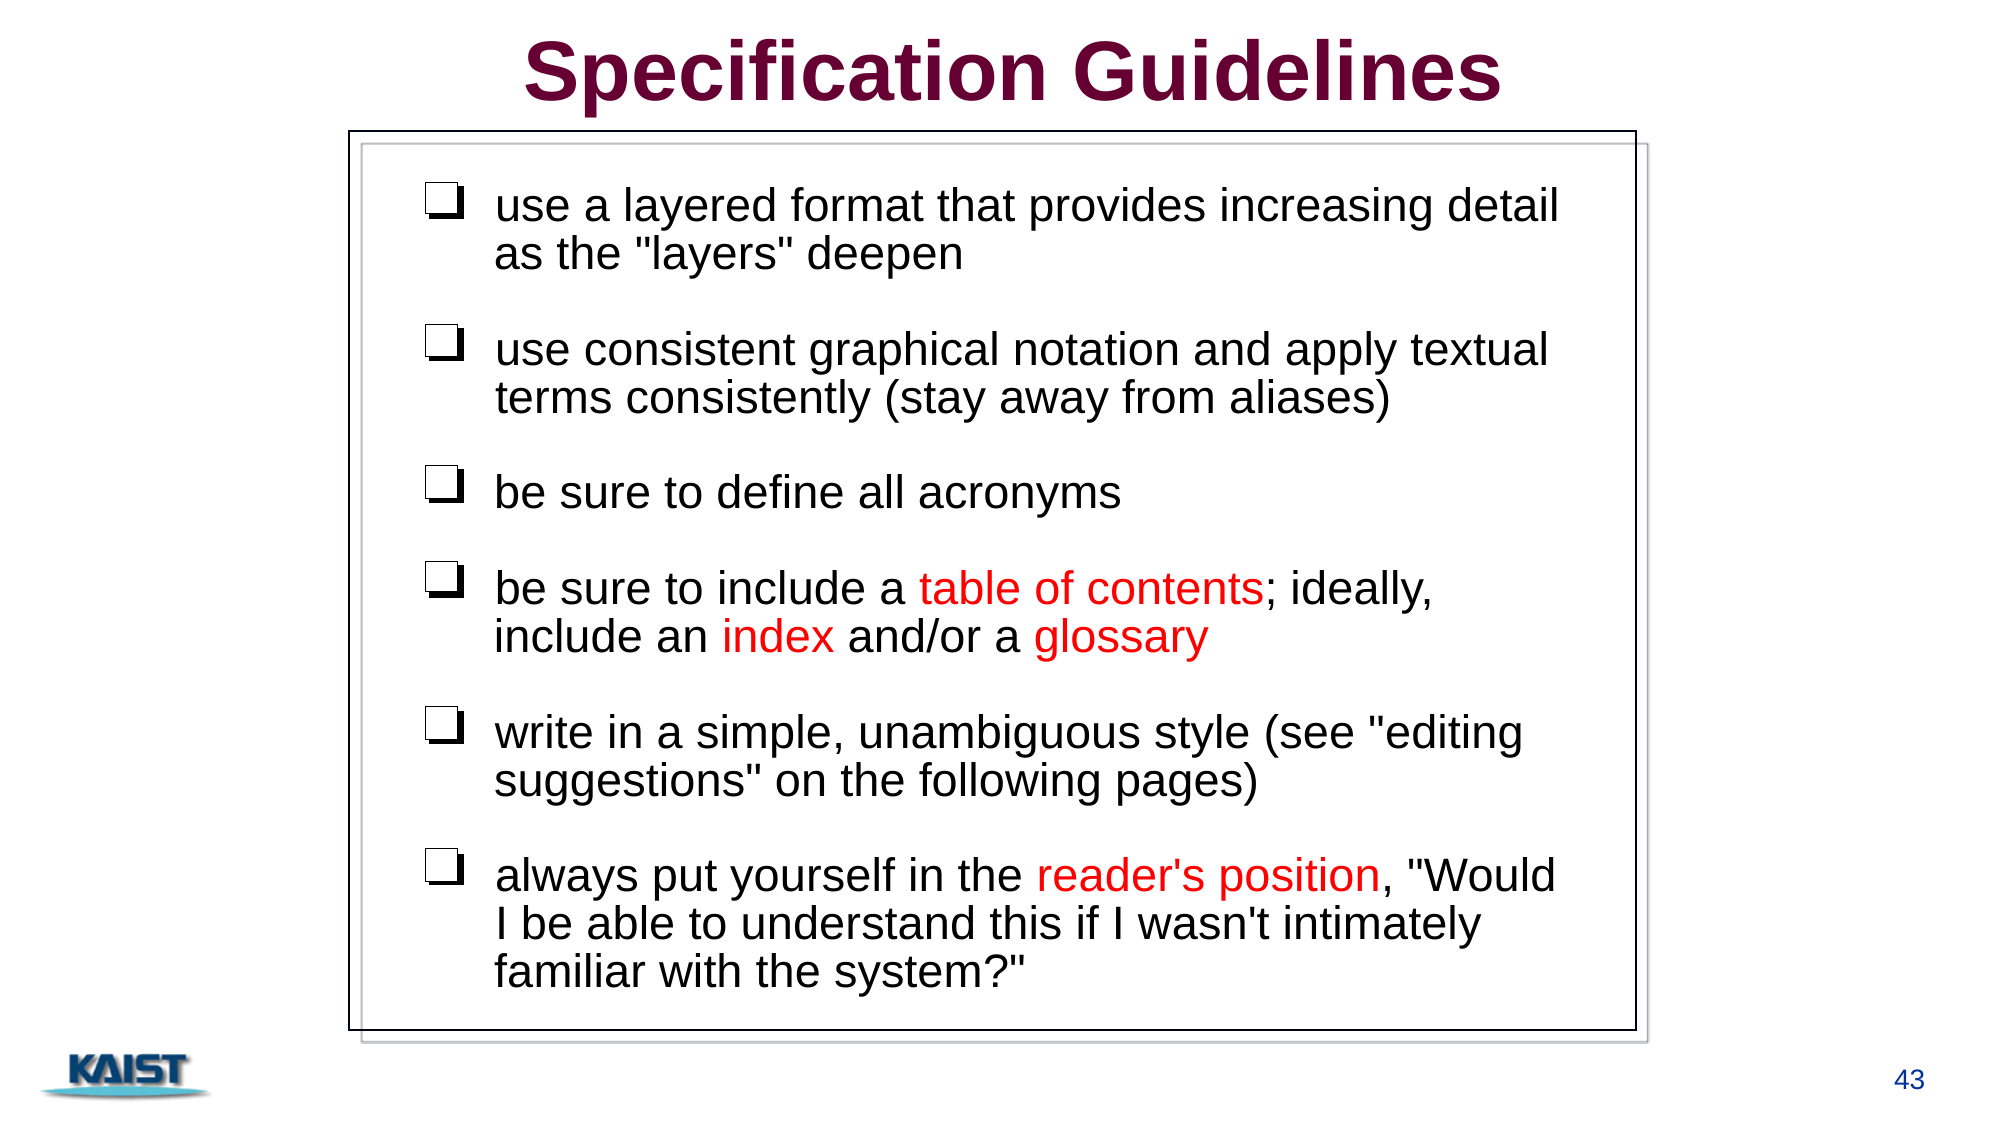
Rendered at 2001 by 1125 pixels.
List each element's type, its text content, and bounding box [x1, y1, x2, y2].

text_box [420, 174, 1626, 998]
title Specification Guidelines [507, 11, 1521, 130]
slide_number 43 [1801, 1024, 1941, 1104]
text_box [348, 130, 1636, 1031]
picture [38, 1052, 215, 1102]
